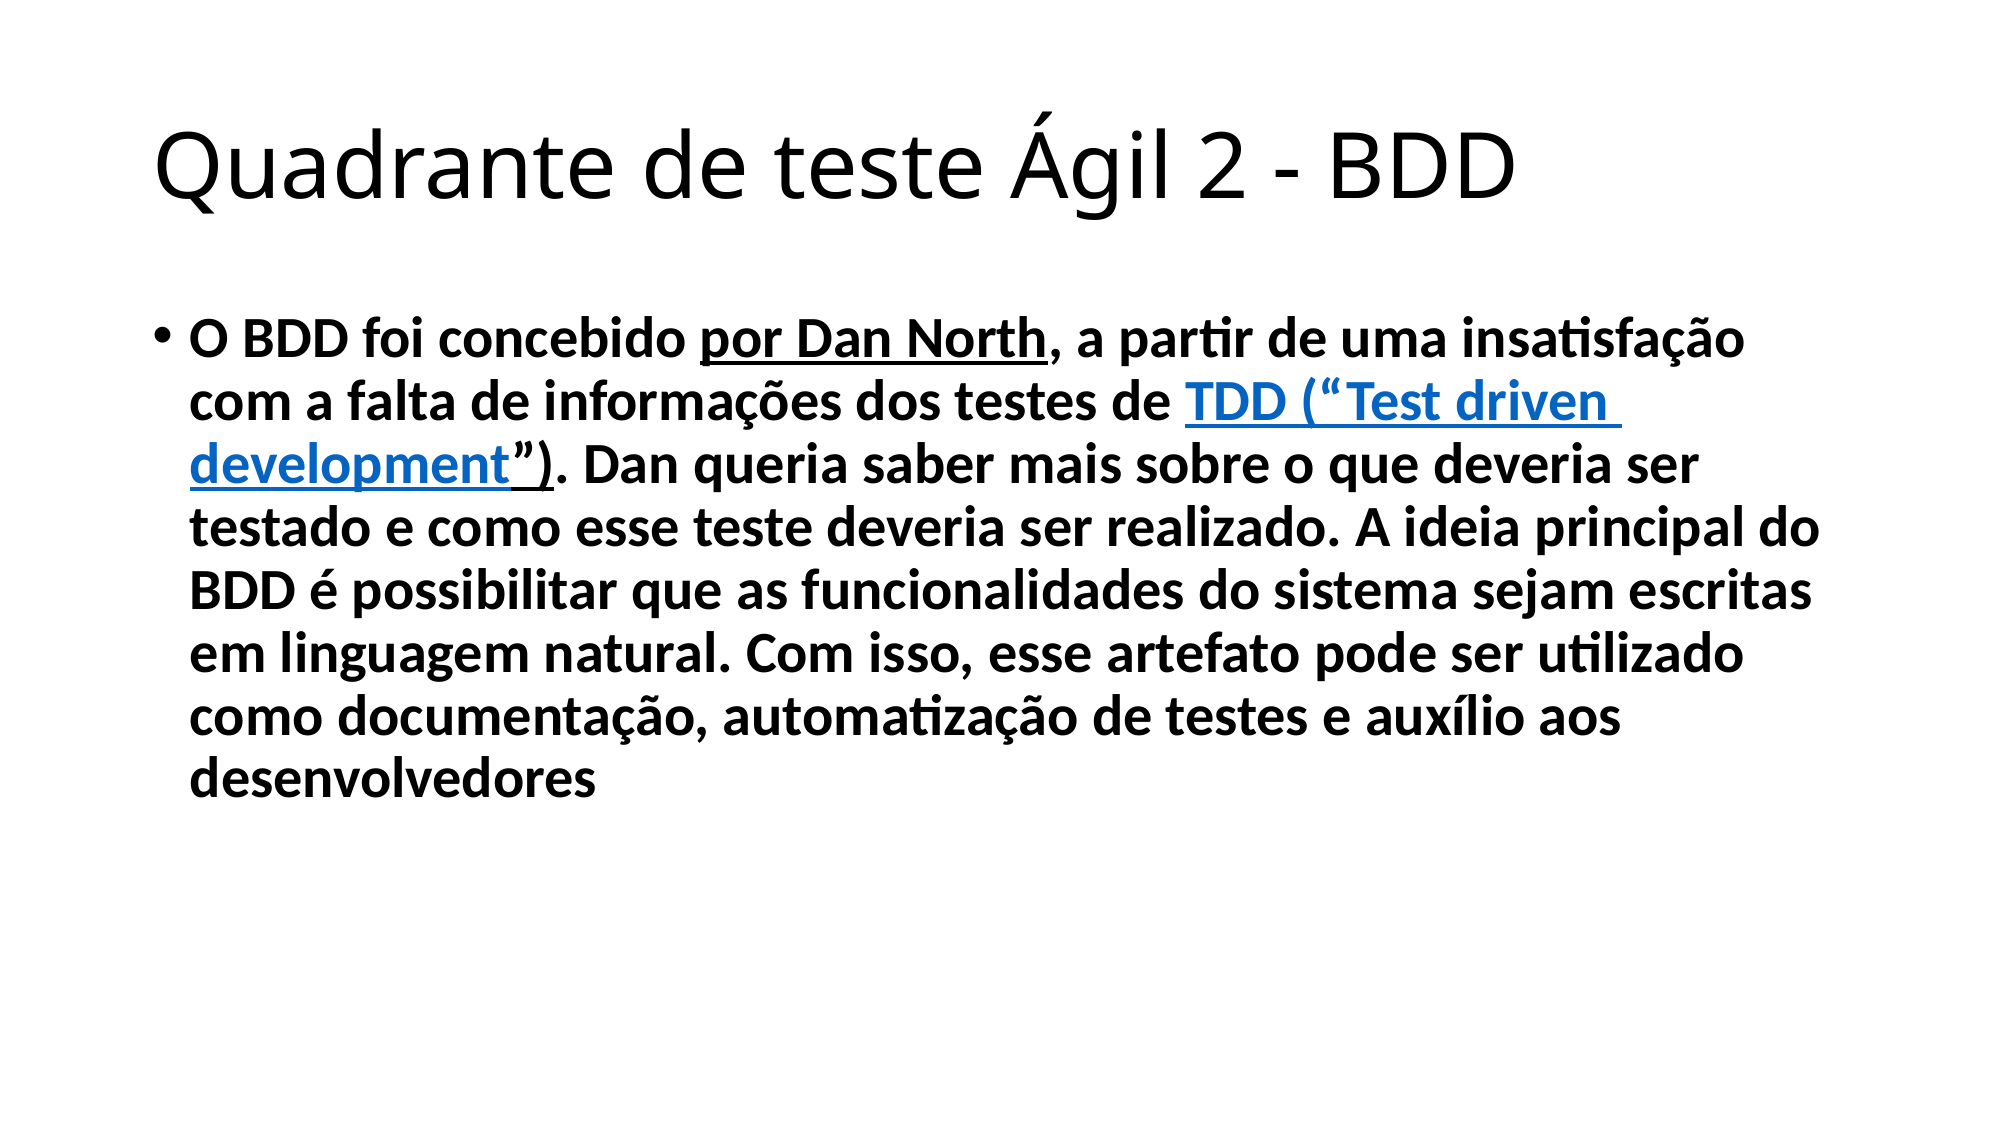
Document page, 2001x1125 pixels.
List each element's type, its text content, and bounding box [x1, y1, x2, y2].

title Quadrante de teste Ágil 2 - BDD [137, 59, 1863, 278]
list O BDD foi concebido por Dan North, a partir de uma insatisfação com a falta de informações dos testes de TDD (“Test driven development”). Dan queria saber mais sobre o que deveria ser testado e como esse teste deveria ser realizado. A ideia principal do BDD é possibilitar que as funcionalidades do sistema sejam escritas em linguagem natural. Com isso, esse artefato pode ser utilizado como documentação, automatização de testes e auxílio aos desenvolvedores [137, 299, 1863, 1014]
